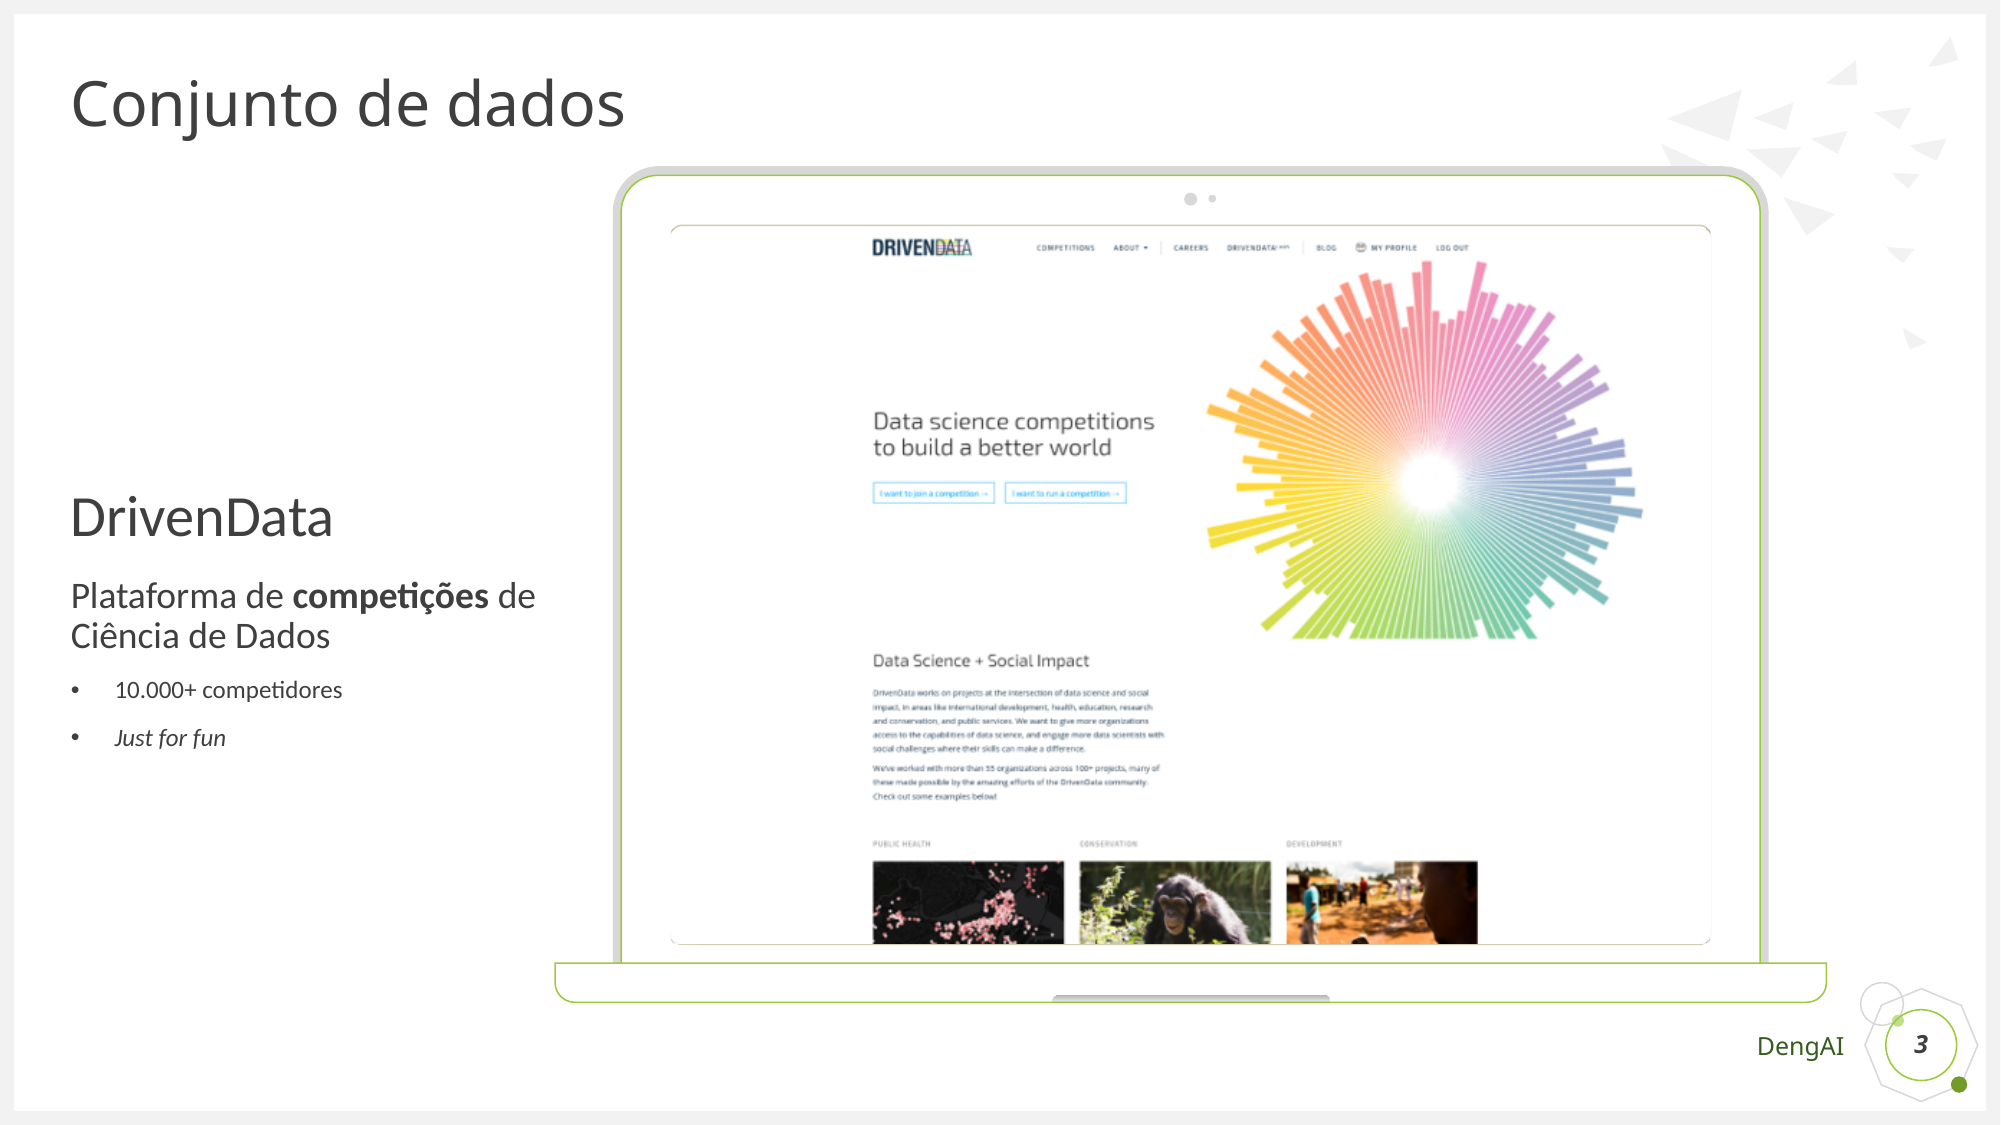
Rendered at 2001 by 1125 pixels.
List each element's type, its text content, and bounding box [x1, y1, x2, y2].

picture [670, 227, 1711, 944]
text_box DengAI [1432, 1029, 1845, 1061]
list DrivenData [70, 188, 556, 550]
title Conjunto de dados [70, 70, 1932, 142]
slide_number ‹#› [1885, 1008, 1958, 1082]
list Plataforma de competições de Ciência de Dados 10.000+ competidores Just for fun [70, 575, 555, 957]
